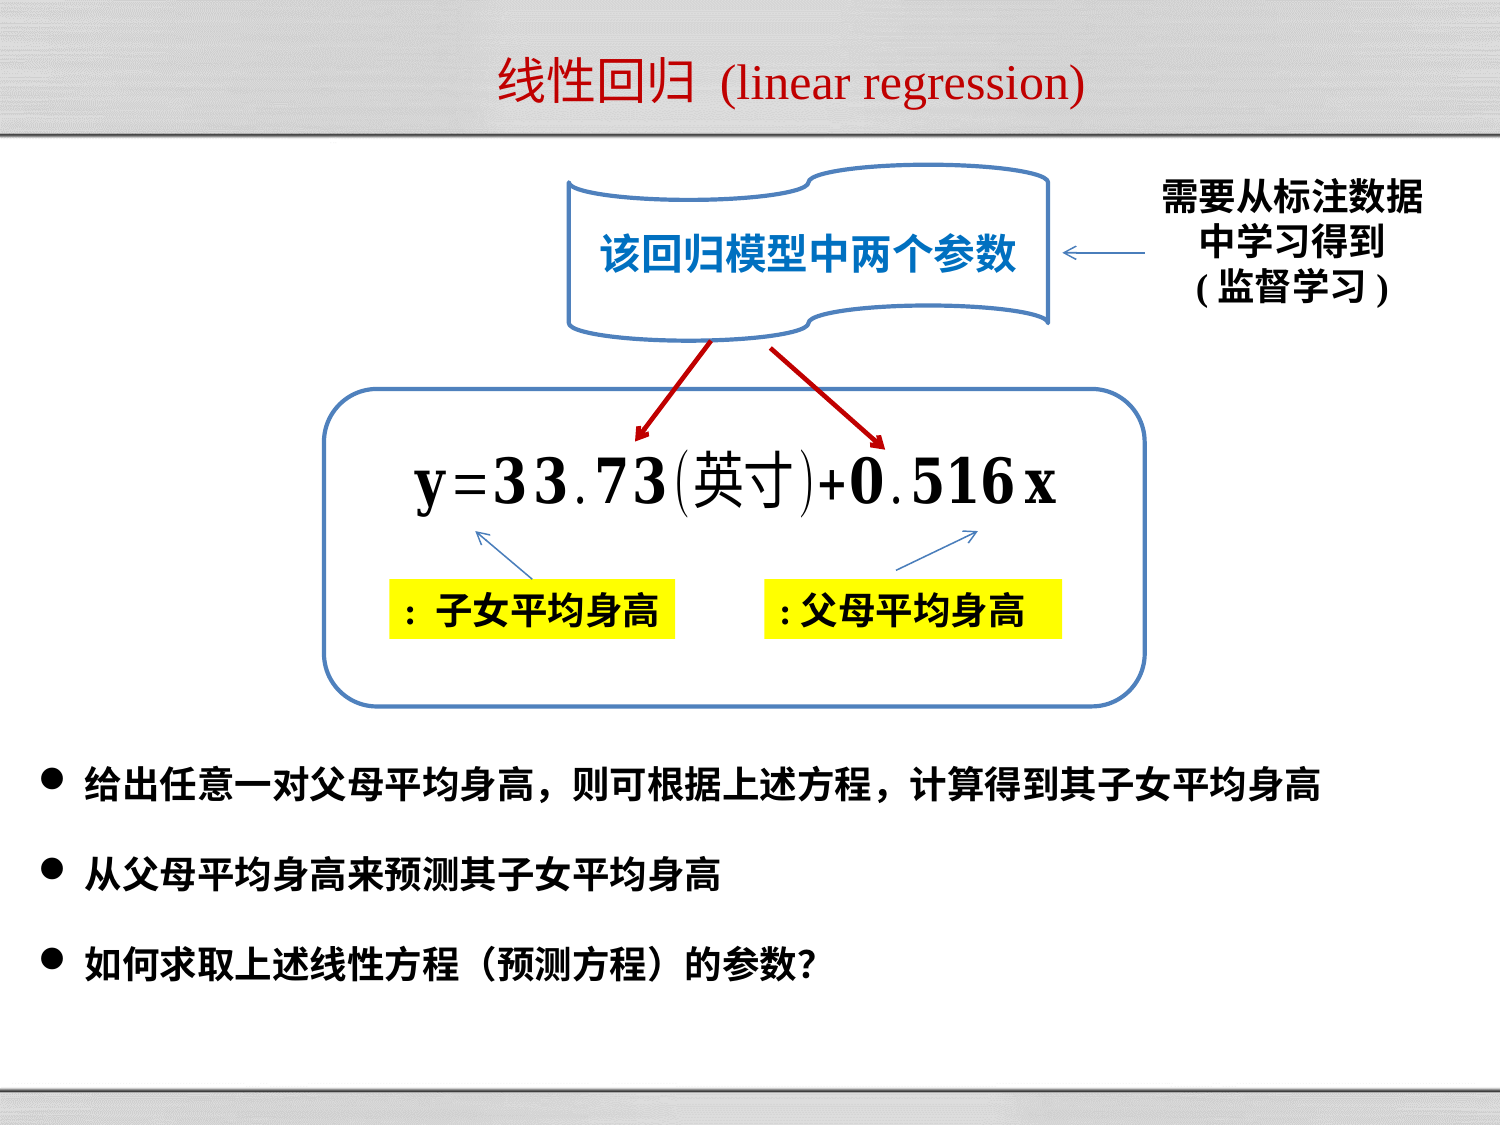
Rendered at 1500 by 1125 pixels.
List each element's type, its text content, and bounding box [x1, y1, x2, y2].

title 线性回归 (linear regression) [113, 21, 1470, 130]
picture [0, 0, 1500, 1125]
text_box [769, 347, 886, 450]
text_box 需要从标注数据中学习得到 (监督学习) [1144, 165, 1440, 315]
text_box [634, 340, 712, 442]
text_box 给出任意一对父母平均身高，则可根据上述方程，计算得到其子女平均身高 从父母平均身高来预测其子女平均身高 如何求取上述线性方程（预测方程）的参数？ [23, 753, 1500, 994]
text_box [323, 388, 1145, 707]
text_box 该回归模型中两个参数 [566, 162, 1051, 343]
